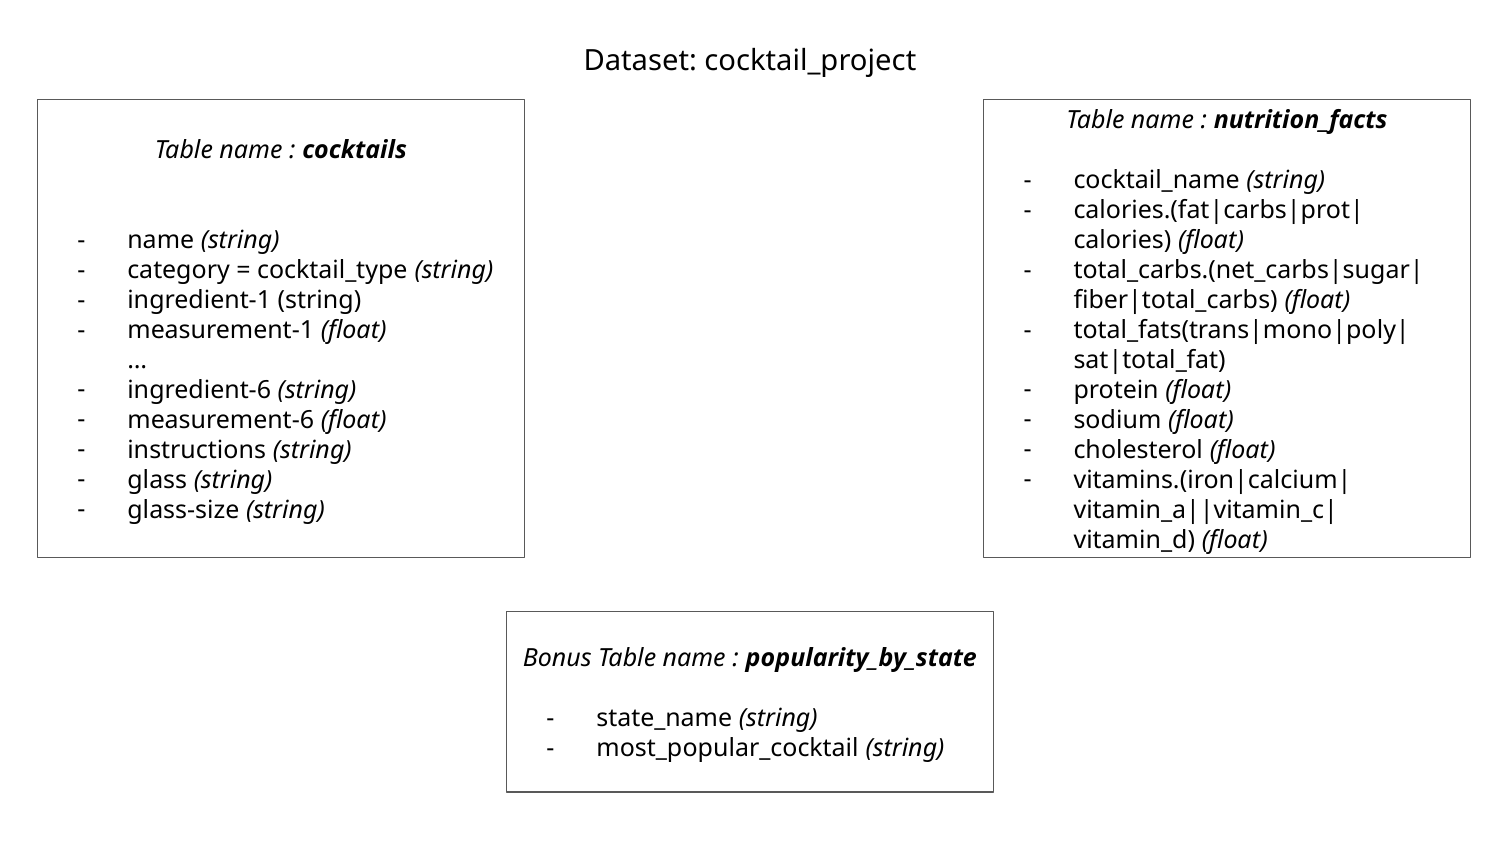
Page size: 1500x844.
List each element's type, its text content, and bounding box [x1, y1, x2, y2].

text_box Table name : nutrition_facts cocktail_name (string) calories.(fat|carbs|prot|calories) (float) total_carbs.(net_carbs|sugar|fiber|total_carbs) (float) total_fats(trans|mono|poly|sat|total_fat) protein (float) sodium (float) cholesterol (float) vitamins.(iron|calcium|vitamin_a||vitamin_c|vitamin_d) (float) [983, 99, 1471, 558]
text_box Bonus Table name : popularity_by_state state_name (string) most_popular_cocktail (string) [506, 611, 994, 792]
text_box Dataset: cocktail_project [421, 25, 1079, 91]
text_box Table name : cocktails name (string) category = cocktail_type (string) ingredient-1 (string) measurement-1 (float) … ingredient-6 (string) measurement-6 (float) instructions (string) glass (string) glass-size (string) [37, 99, 525, 558]
